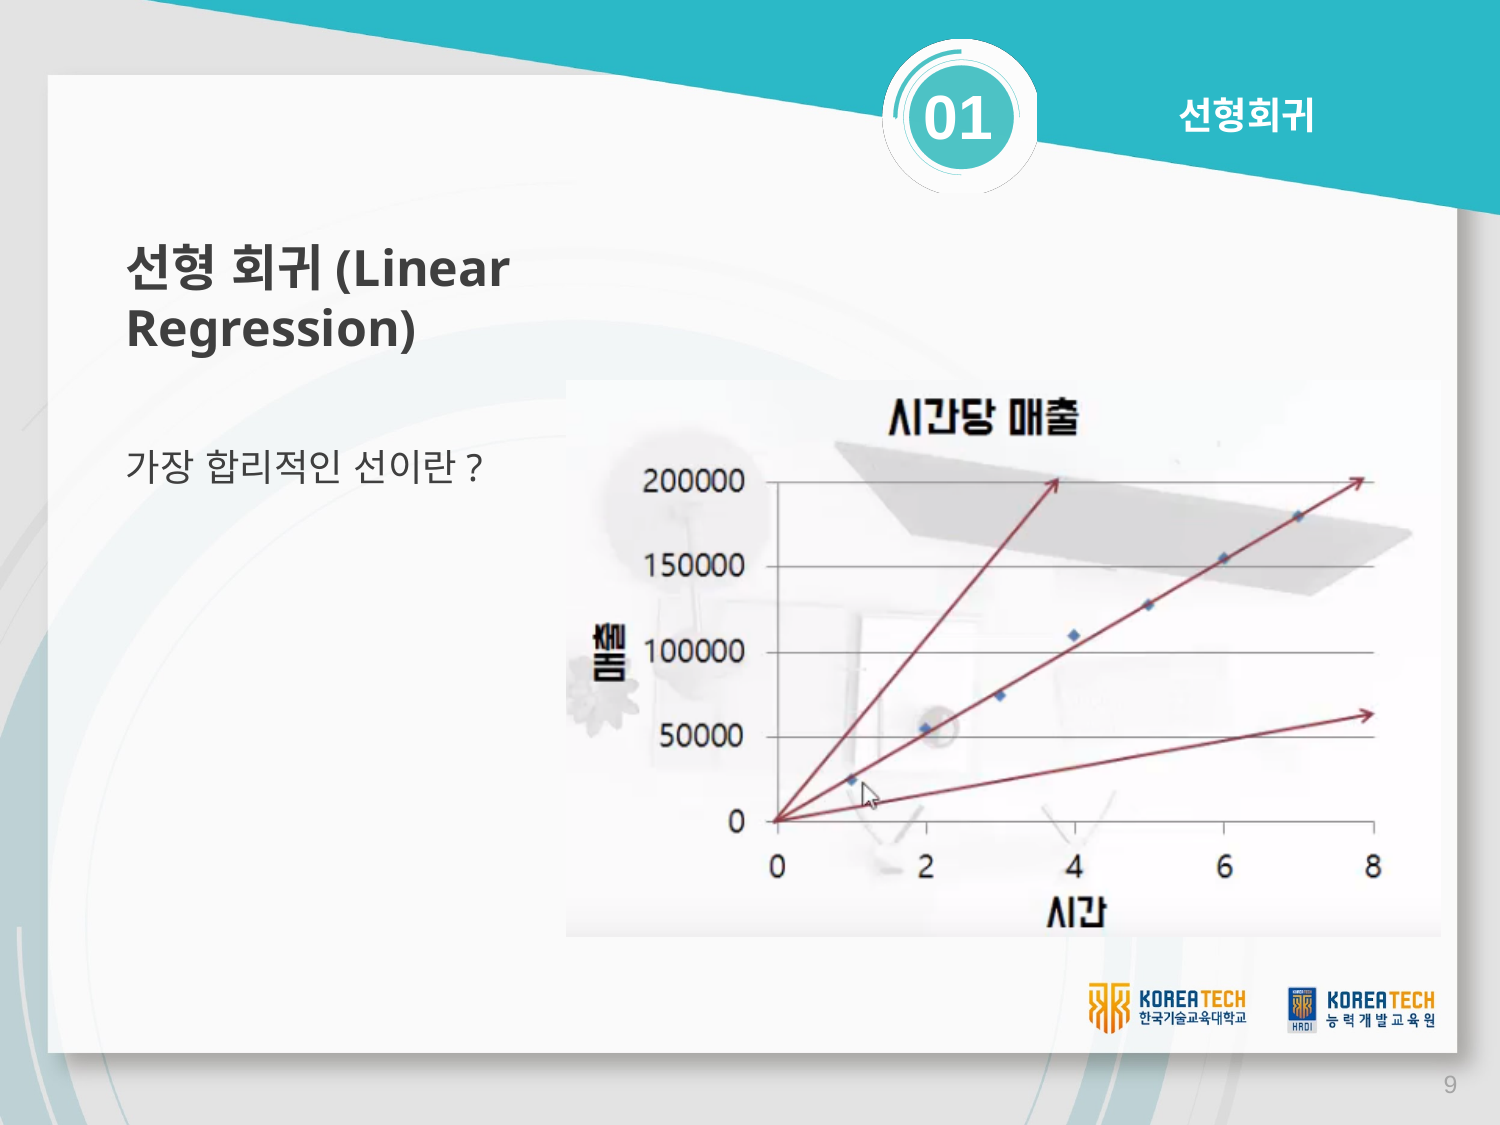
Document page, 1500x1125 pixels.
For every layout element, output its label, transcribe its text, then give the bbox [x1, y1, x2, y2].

picture [0, 0, 1500, 1125]
slide_number 9 [1225, 1053, 1473, 1114]
text_box 선형 회귀(Linear Regression) 가장 합리적인 선이란? [110, 228, 567, 933]
text_box 선형회귀 [1053, 57, 1441, 172]
